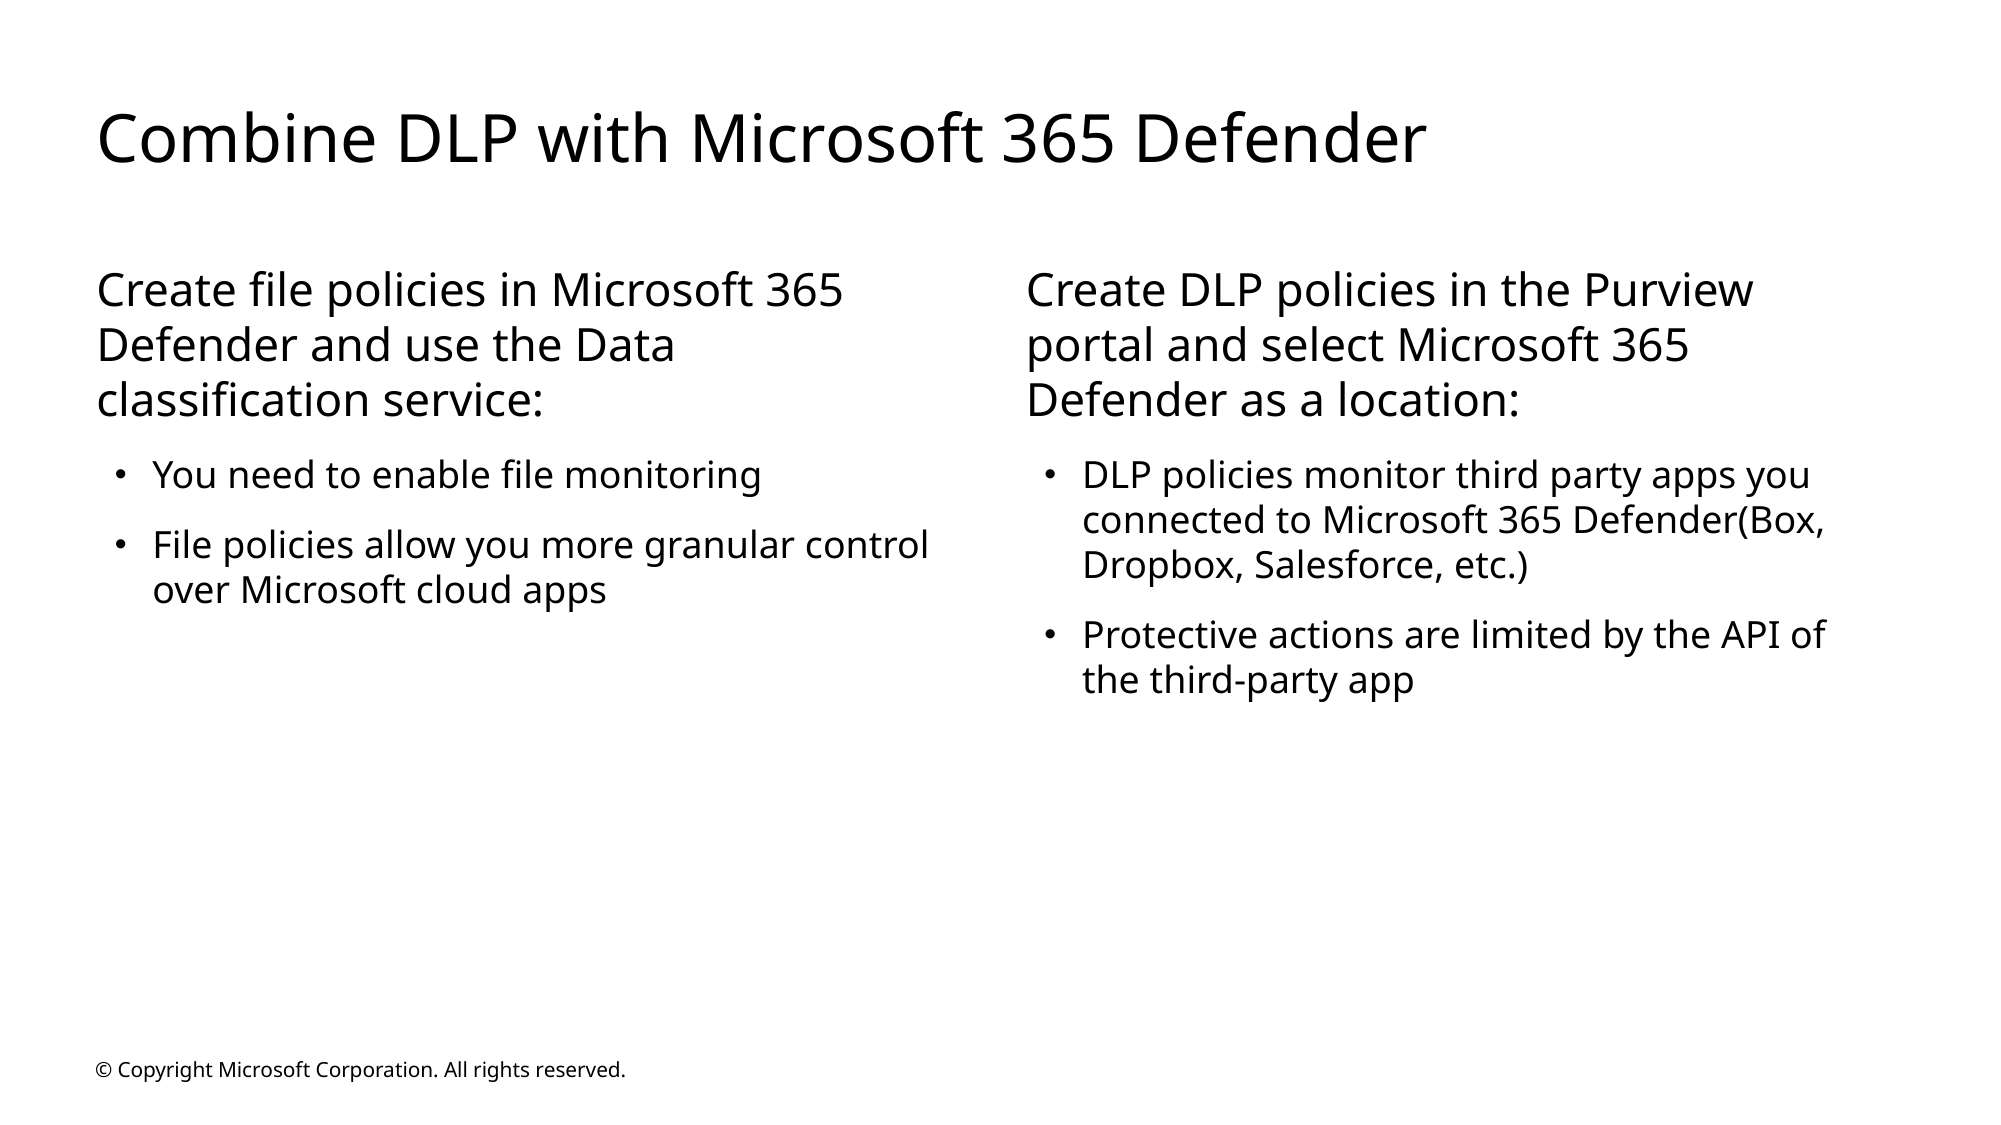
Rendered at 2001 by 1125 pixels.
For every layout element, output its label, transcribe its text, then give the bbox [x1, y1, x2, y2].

list Create DLP policies in the Purview portal and select Microsoft 365 Defender as a location: DLP policies monitor third party apps you connected to Microsoft 365 Defender(Box, Dropbox, Salesforce, etc.) Protective actions are limited by the API of the third-party app [1025, 261, 1866, 771]
list Create file policies in Microsoft 365 Defender and use the Data classification service: You need to enable file monitoring File policies allow you more granular control over Microsoft cloud apps [96, 261, 936, 615]
title Combine DLP with Microsoft 365 Defender [96, 96, 1903, 177]
